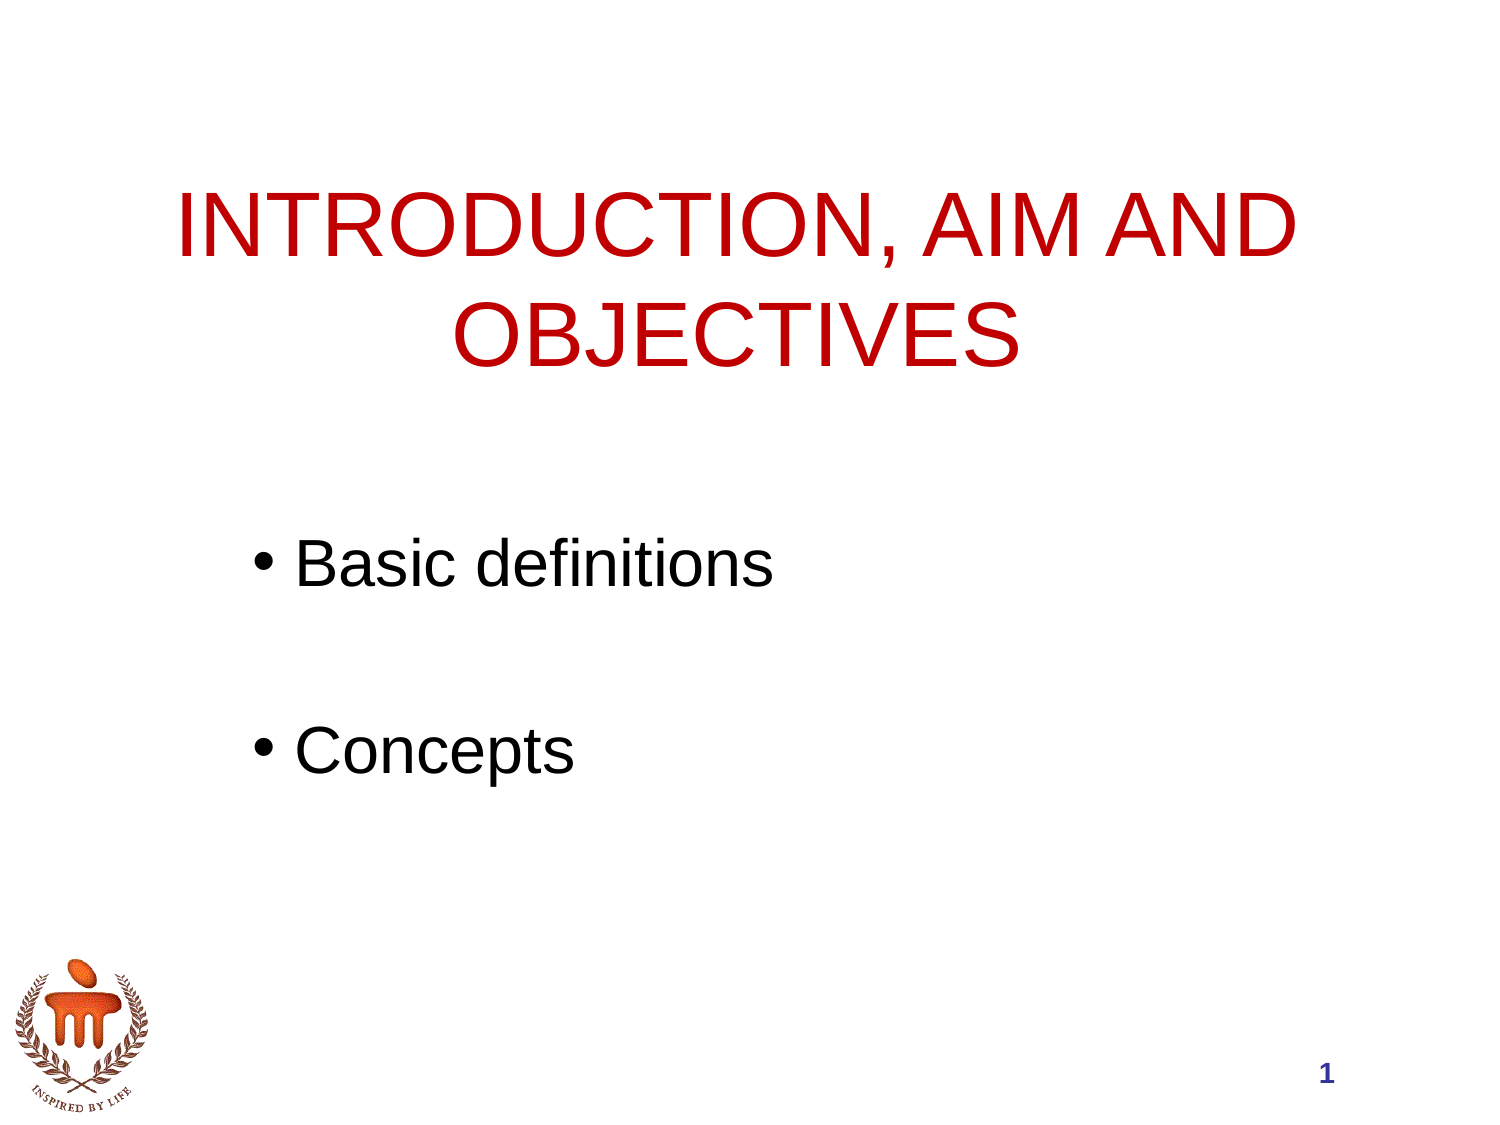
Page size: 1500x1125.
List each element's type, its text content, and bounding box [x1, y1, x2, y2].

title INTRODUCTION, AIM AND OBJECTIVES [99, 137, 1375, 413]
subtitle Basic definitions Concepts [237, 512, 1288, 1025]
picture [0, 952, 157, 1118]
slide_number 1 [999, 1046, 1351, 1125]
